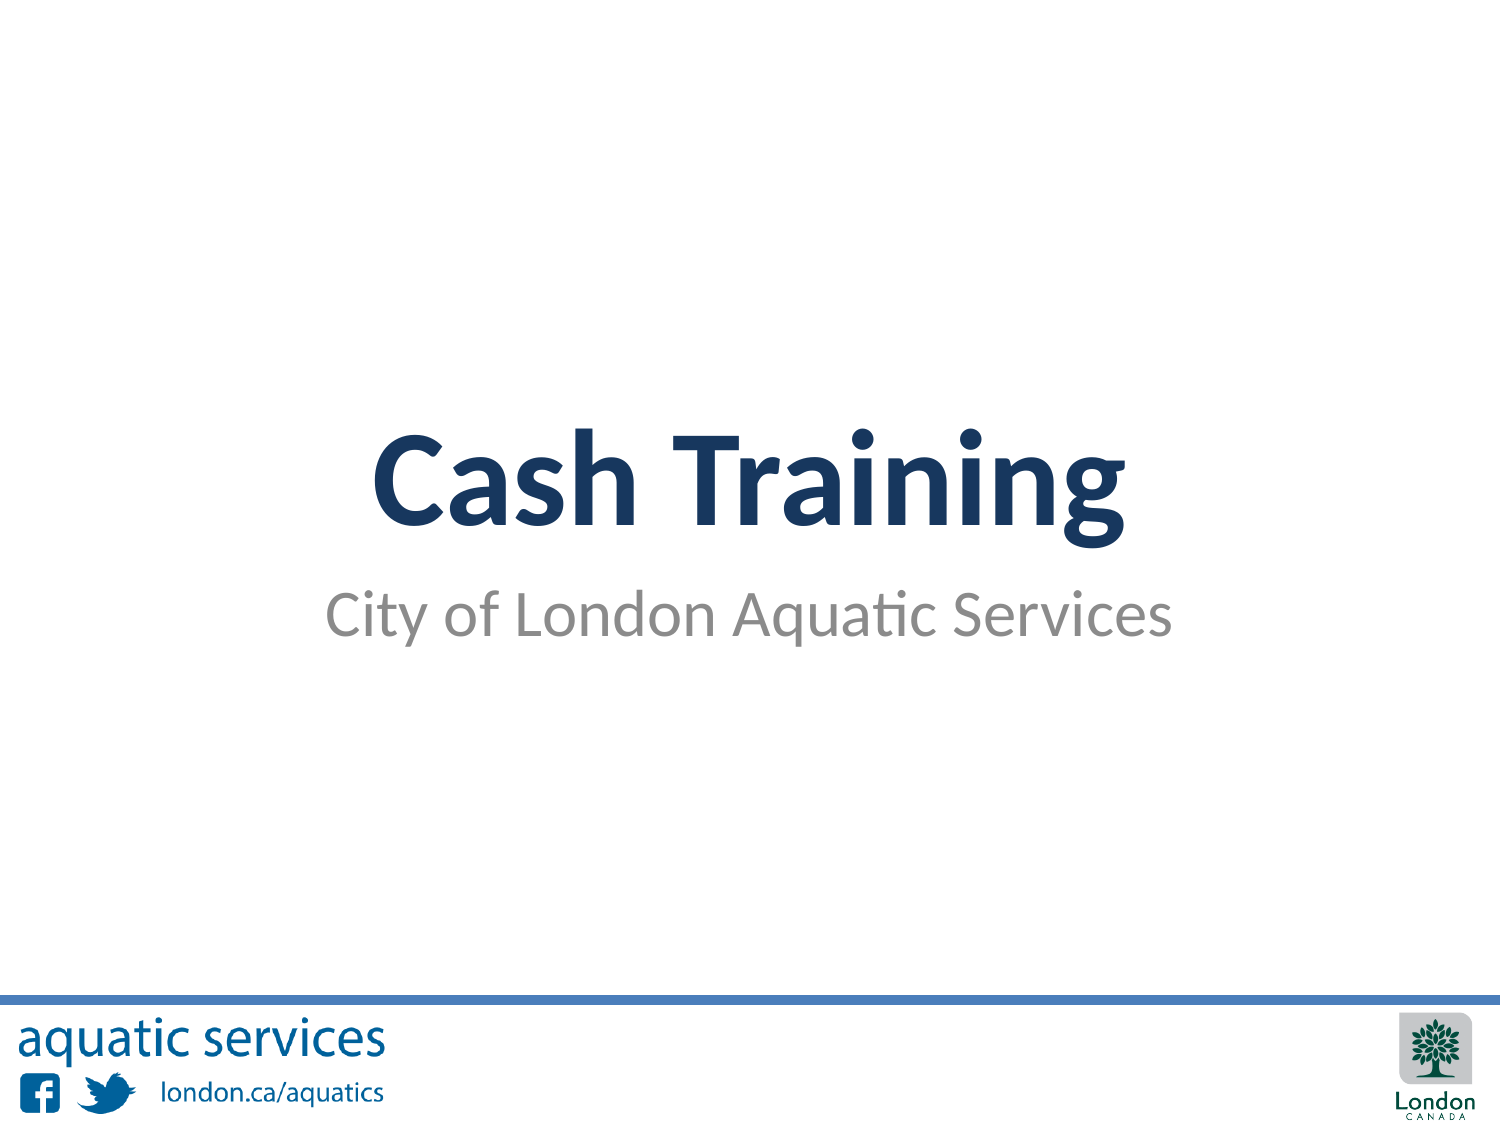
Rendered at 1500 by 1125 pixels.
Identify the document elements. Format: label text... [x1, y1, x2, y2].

picture [1392, 1012, 1476, 1121]
subtitle City of London Aquatic Services [225, 562, 1275, 850]
title Cash Training [112, 349, 1388, 591]
picture [5, 1001, 413, 1125]
